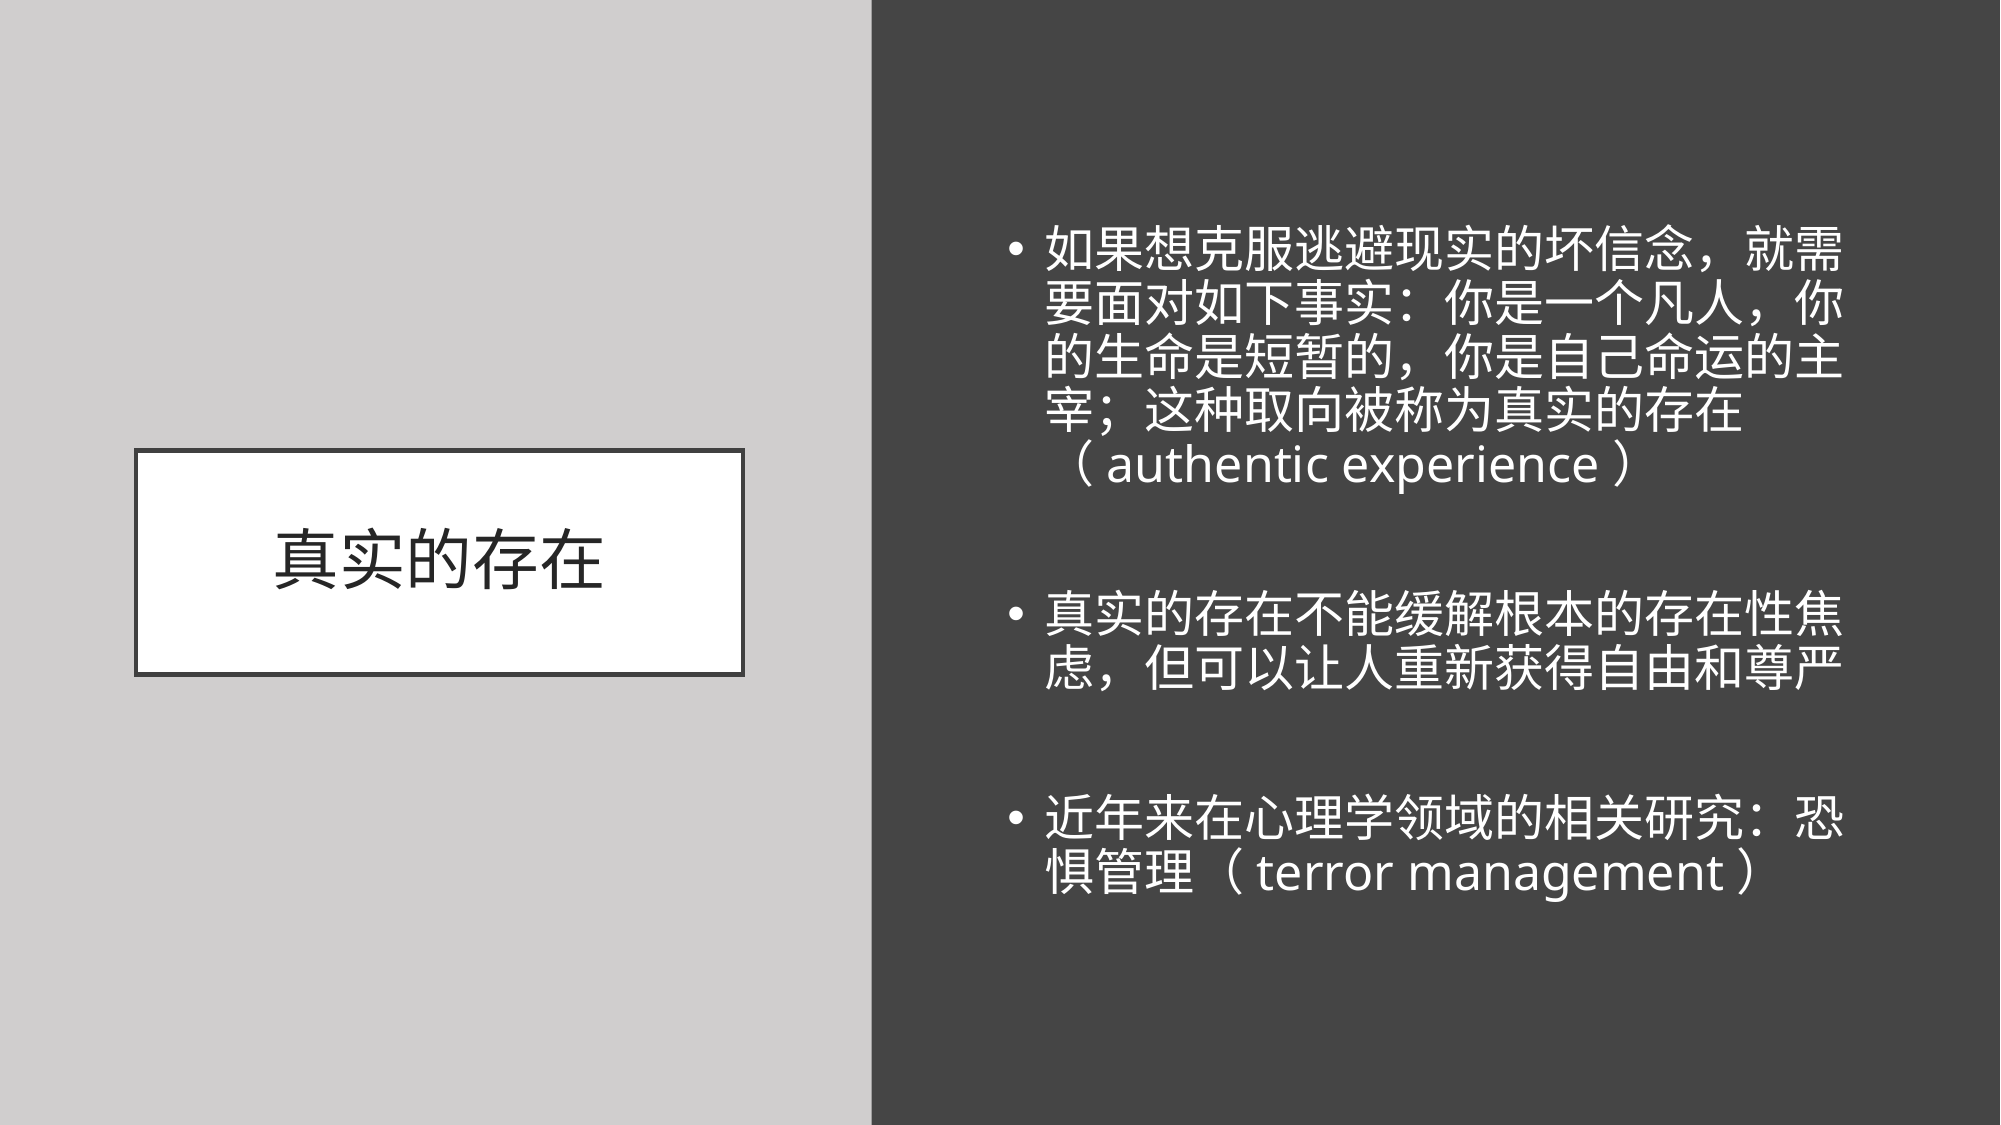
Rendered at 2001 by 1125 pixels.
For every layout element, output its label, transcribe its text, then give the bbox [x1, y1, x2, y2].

list 如果想克服逃避现实的坏信念，就需要面对如下事实：你是一个凡人，你的生命是短暂的，你是自己命运的主宰；这种取向被称为真实的存在（authentic experience） 真实的存在不能缓解根本的存在性焦虑，但可以让人重新获得自由和尊严 近年来在心理学领域的相关研究：恐惧管理（terror management） [992, 131, 1880, 994]
text_box [0, 0, 873, 1125]
title 真实的存在 [136, 450, 743, 675]
